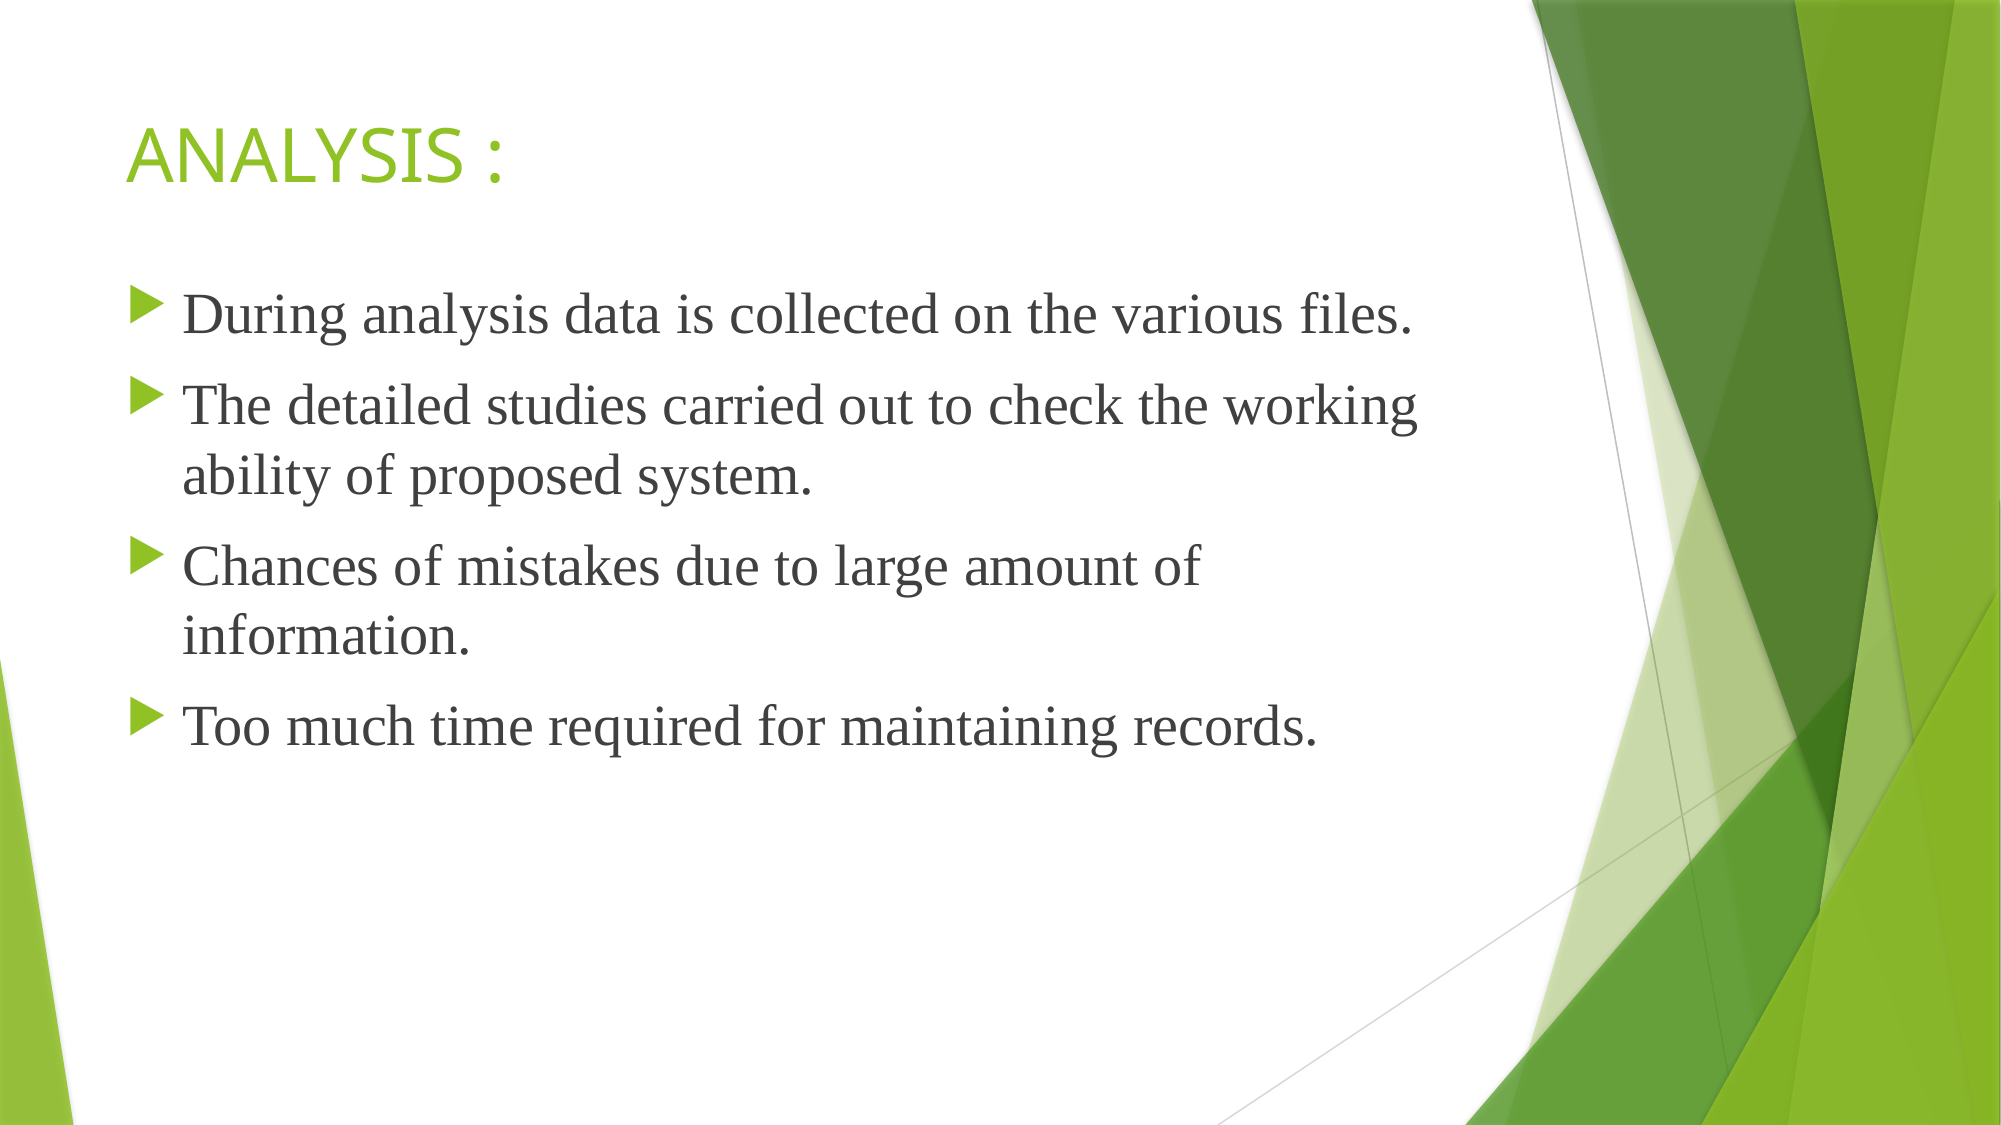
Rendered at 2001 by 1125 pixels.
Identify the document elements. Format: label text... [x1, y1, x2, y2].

list During analysis data is collected on the various files. The detailed studies carried out to check the working ability of proposed system. Chances of mistakes due to large amount of information. Too much time required for maintaining records. [111, 268, 1522, 992]
title ANALYSIS : [111, 99, 1522, 268]
